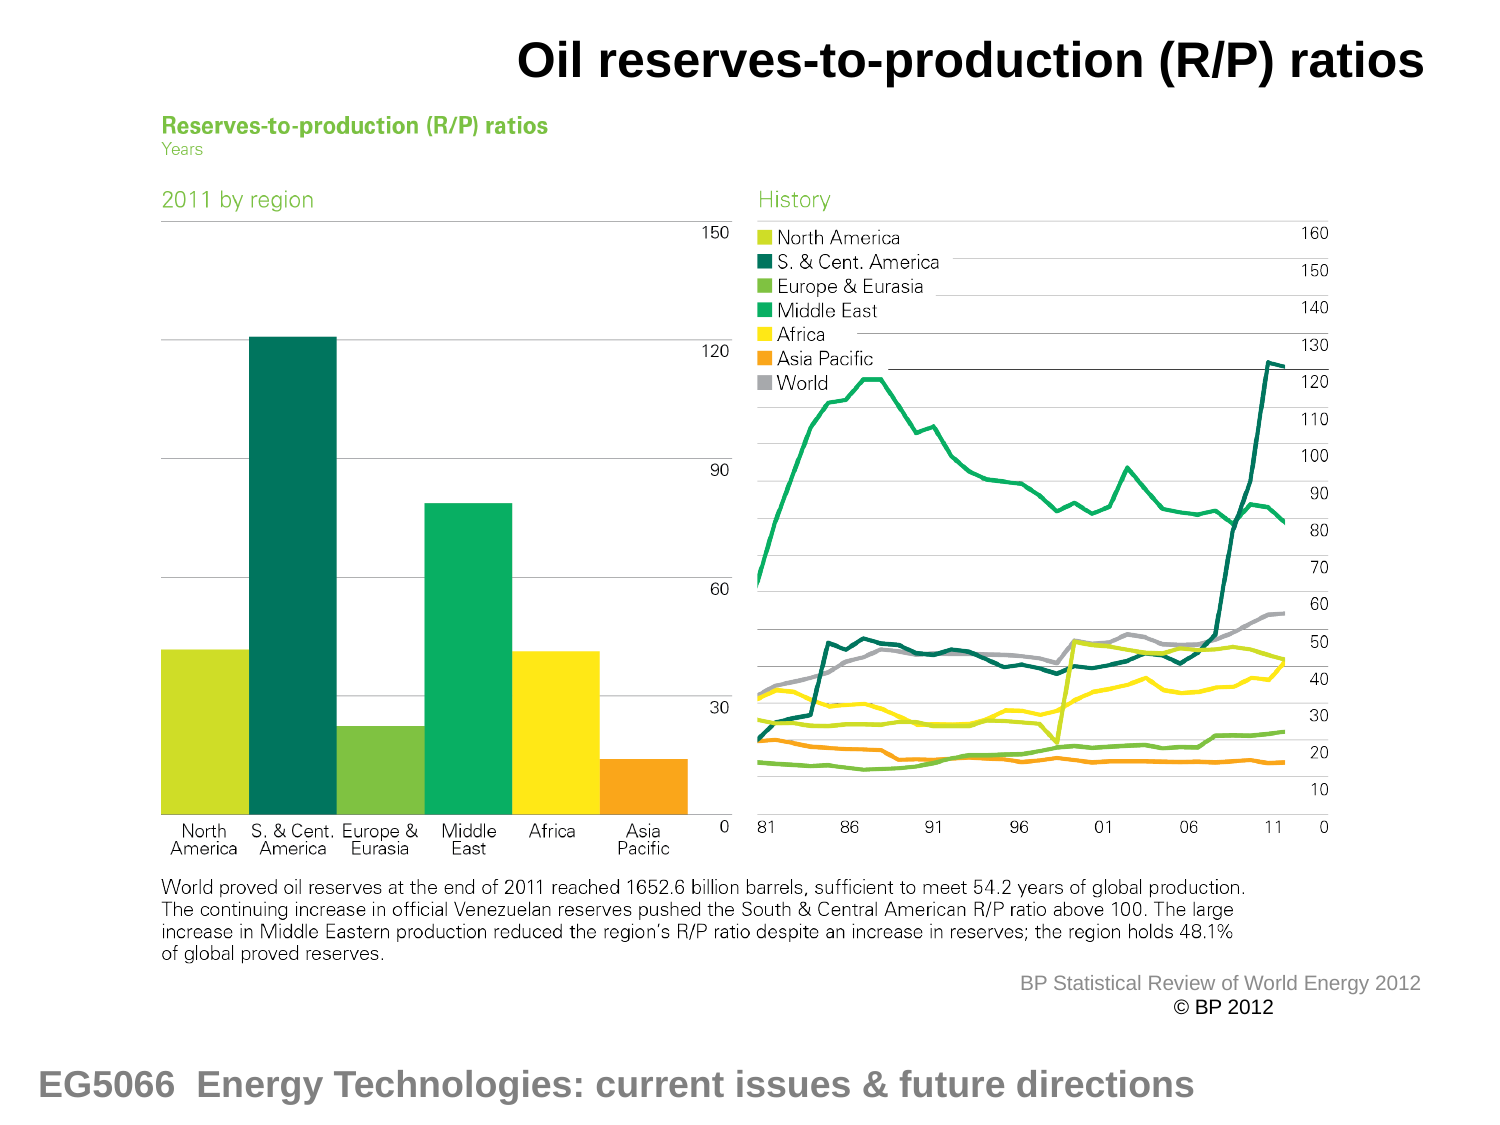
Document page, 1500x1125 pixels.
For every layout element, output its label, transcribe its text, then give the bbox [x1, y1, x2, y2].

text_box EG5066 Energy Technologies: current issues & future directions [23, 1052, 1313, 1113]
title Oil reserves-to-production (R/P) ratios [501, 19, 1459, 96]
picture [161, 113, 1330, 965]
footer BP Statistical Review of World Energy 2012 © BP 2012 [986, 964, 1462, 1024]
